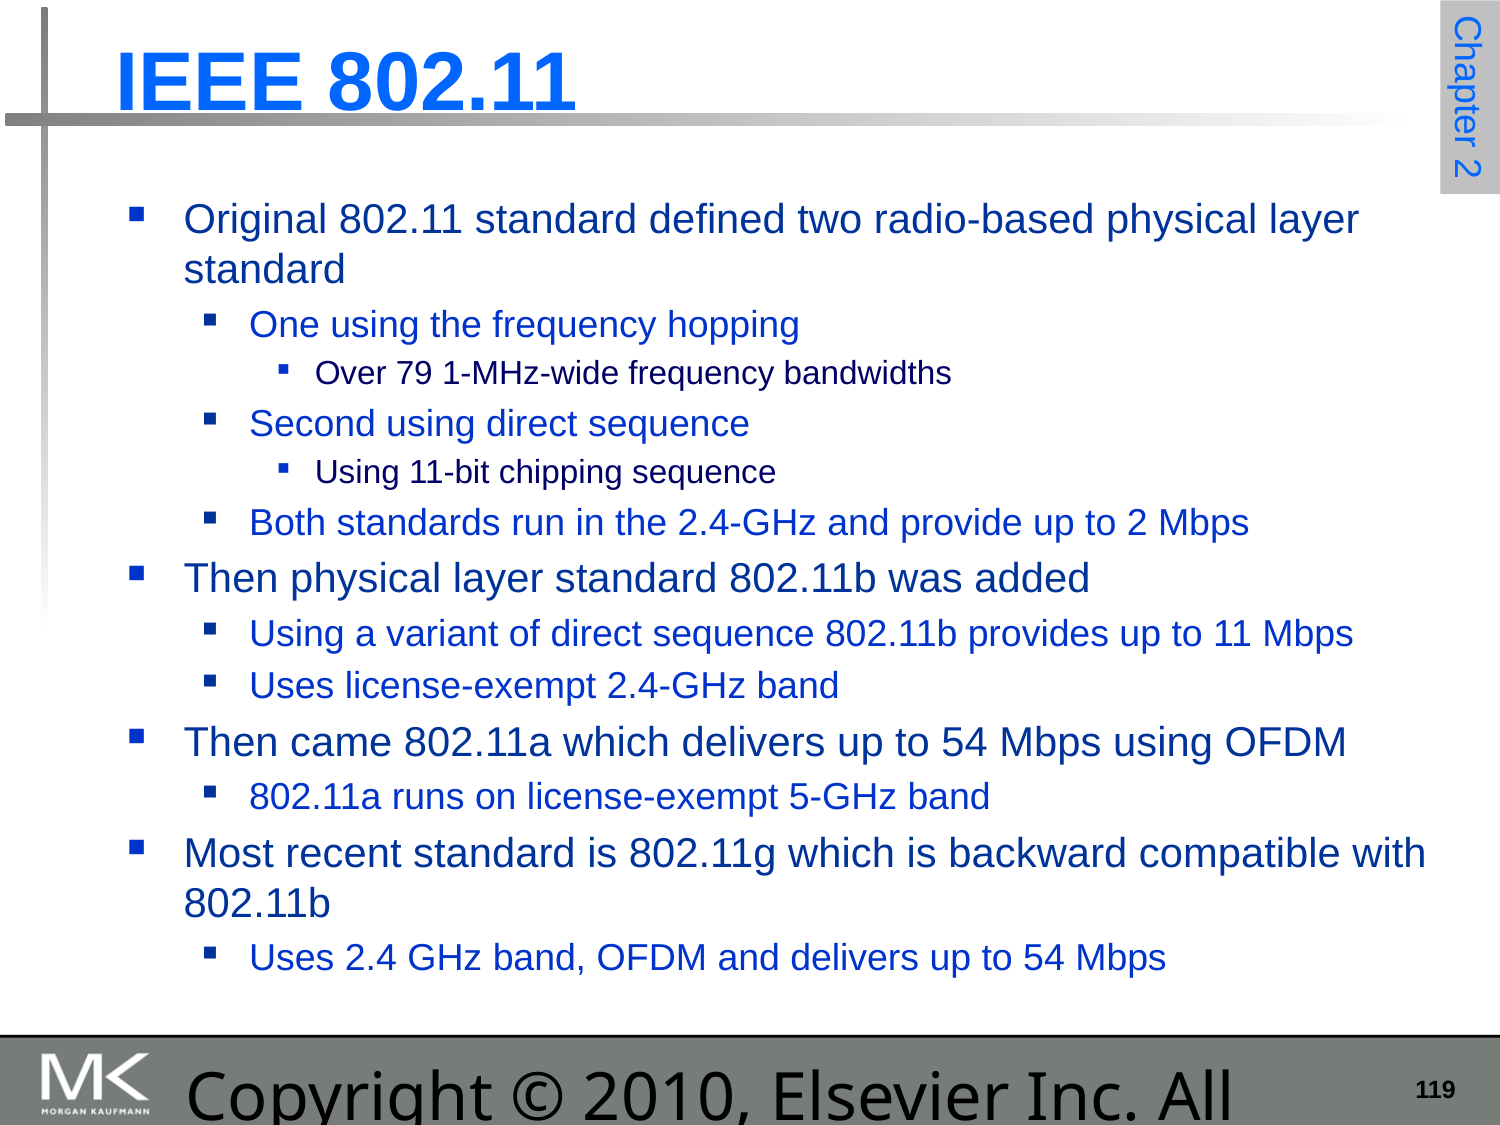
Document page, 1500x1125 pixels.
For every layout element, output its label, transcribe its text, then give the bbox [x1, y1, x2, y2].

list Original 802.11 standard defined two radio-based physical layer standard One using the frequency hopping Over 79 1-MHz-wide frequency bandwidths Second using direct sequence Using 11-bit chipping sequence Both standards run in the 2.4-GHz and provide up to 2 Mbps Then physical layer standard 802.11b was added Using a variant of direct sequence 802.11b provides up to 11 Mbps Uses license-exempt 2.4-GHz band Then came 802.11a which delivers up to 54 Mbps using OFDM 802.11a runs on license-exempt 5-GHz band Most recent standard is 802.11g which is backward compatible with 802.11b Uses 2.4 GHz band, OFDM and delivers up to 54 Mbps [112, 184, 1469, 1024]
footer Copyright © 2010, Elsevier Inc. All rights Reserved [171, 1046, 1364, 1106]
picture [29, 1046, 160, 1123]
title IEEE 802.11 [100, 17, 1459, 135]
